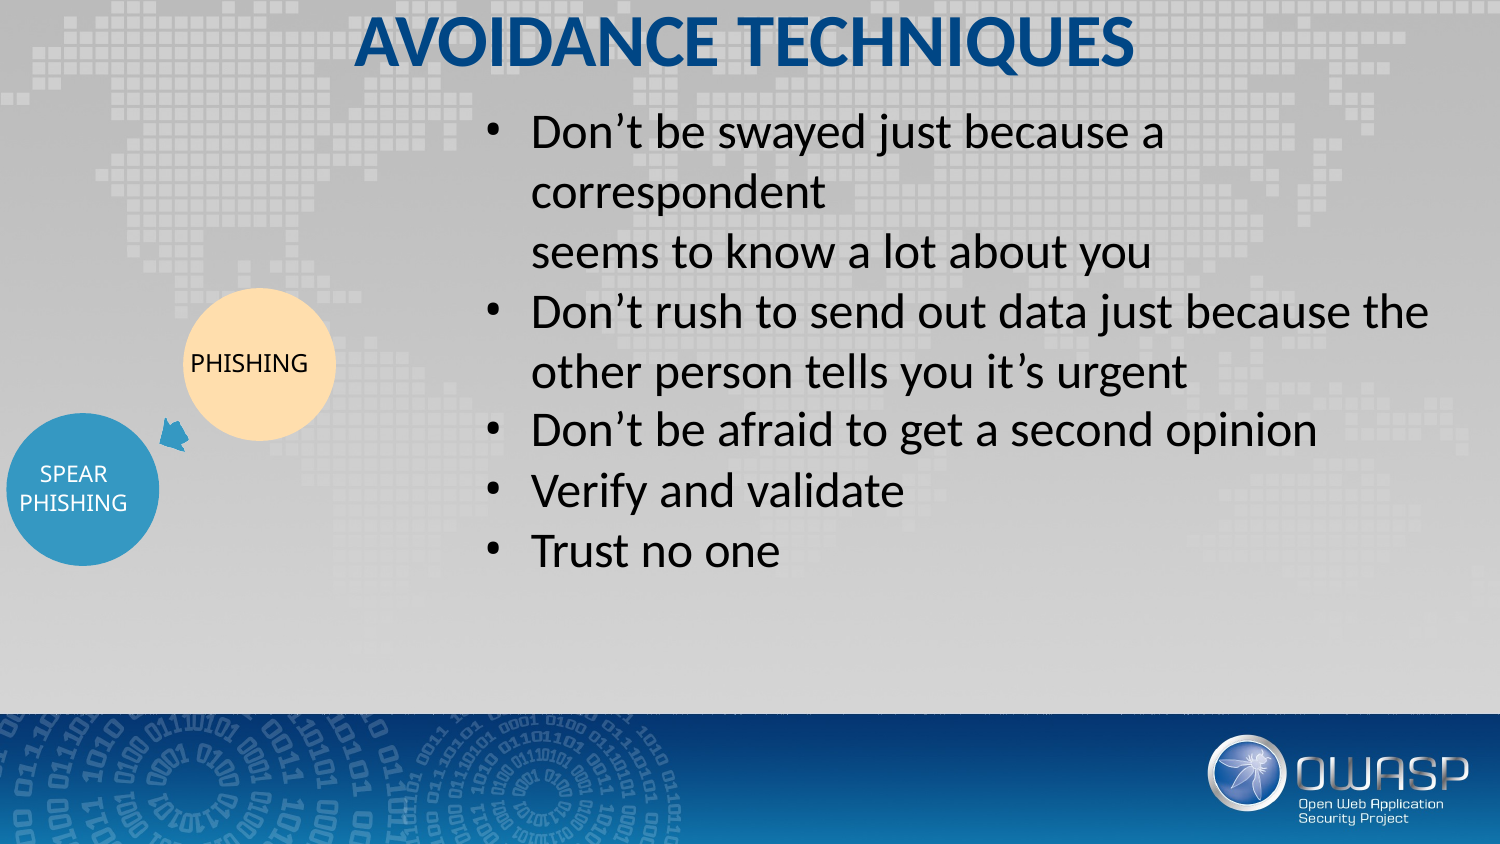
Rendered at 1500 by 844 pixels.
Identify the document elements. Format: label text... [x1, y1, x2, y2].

title AVOIDANCE TECHNIQUES [353, 0, 1147, 133]
picture [0, 0, 1500, 844]
text_box Don’t be swayed just because a correspondent seems to know a lot about you Don’t rush to send out data just because the other person tells you it’s urgent Don’t be afraid to get a second opinion Verify and validate Trust no one [481, 96, 1432, 578]
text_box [6, 412, 160, 567]
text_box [182, 287, 337, 442]
